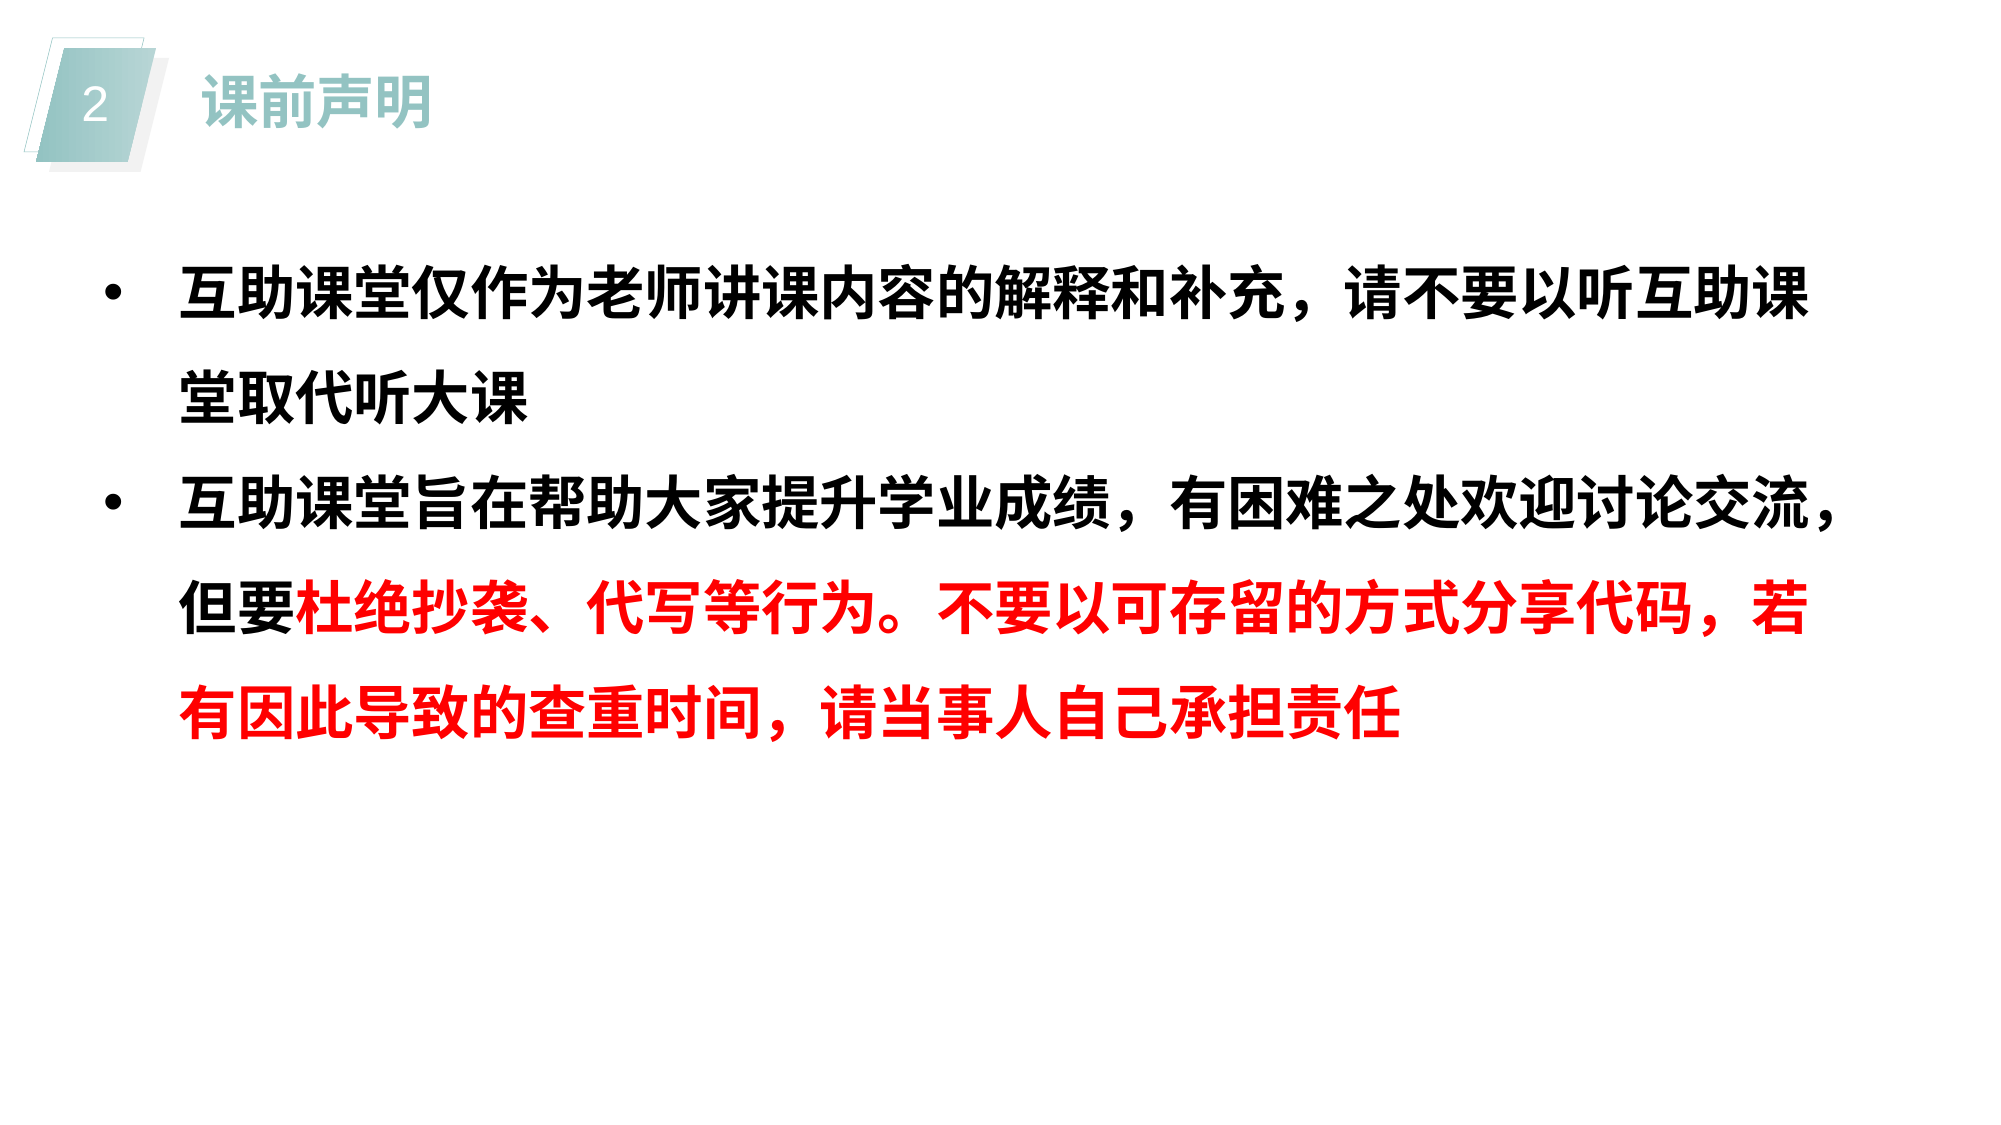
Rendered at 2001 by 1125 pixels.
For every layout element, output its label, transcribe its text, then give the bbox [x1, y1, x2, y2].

text_box 课前声明 [185, 58, 576, 143]
text_box 互助课堂仅作为老师讲课内容的解释和补充，请不要以听互助课堂取代听大课 互助课堂旨在帮助大家提升学业成绩，有困难之处欢迎讨论交流，但要杜绝抄袭、代写等行为。不要以可存留的方式分享代码，若有因此导致的查重时间，请当事人自己承担责任 [89, 214, 1831, 859]
